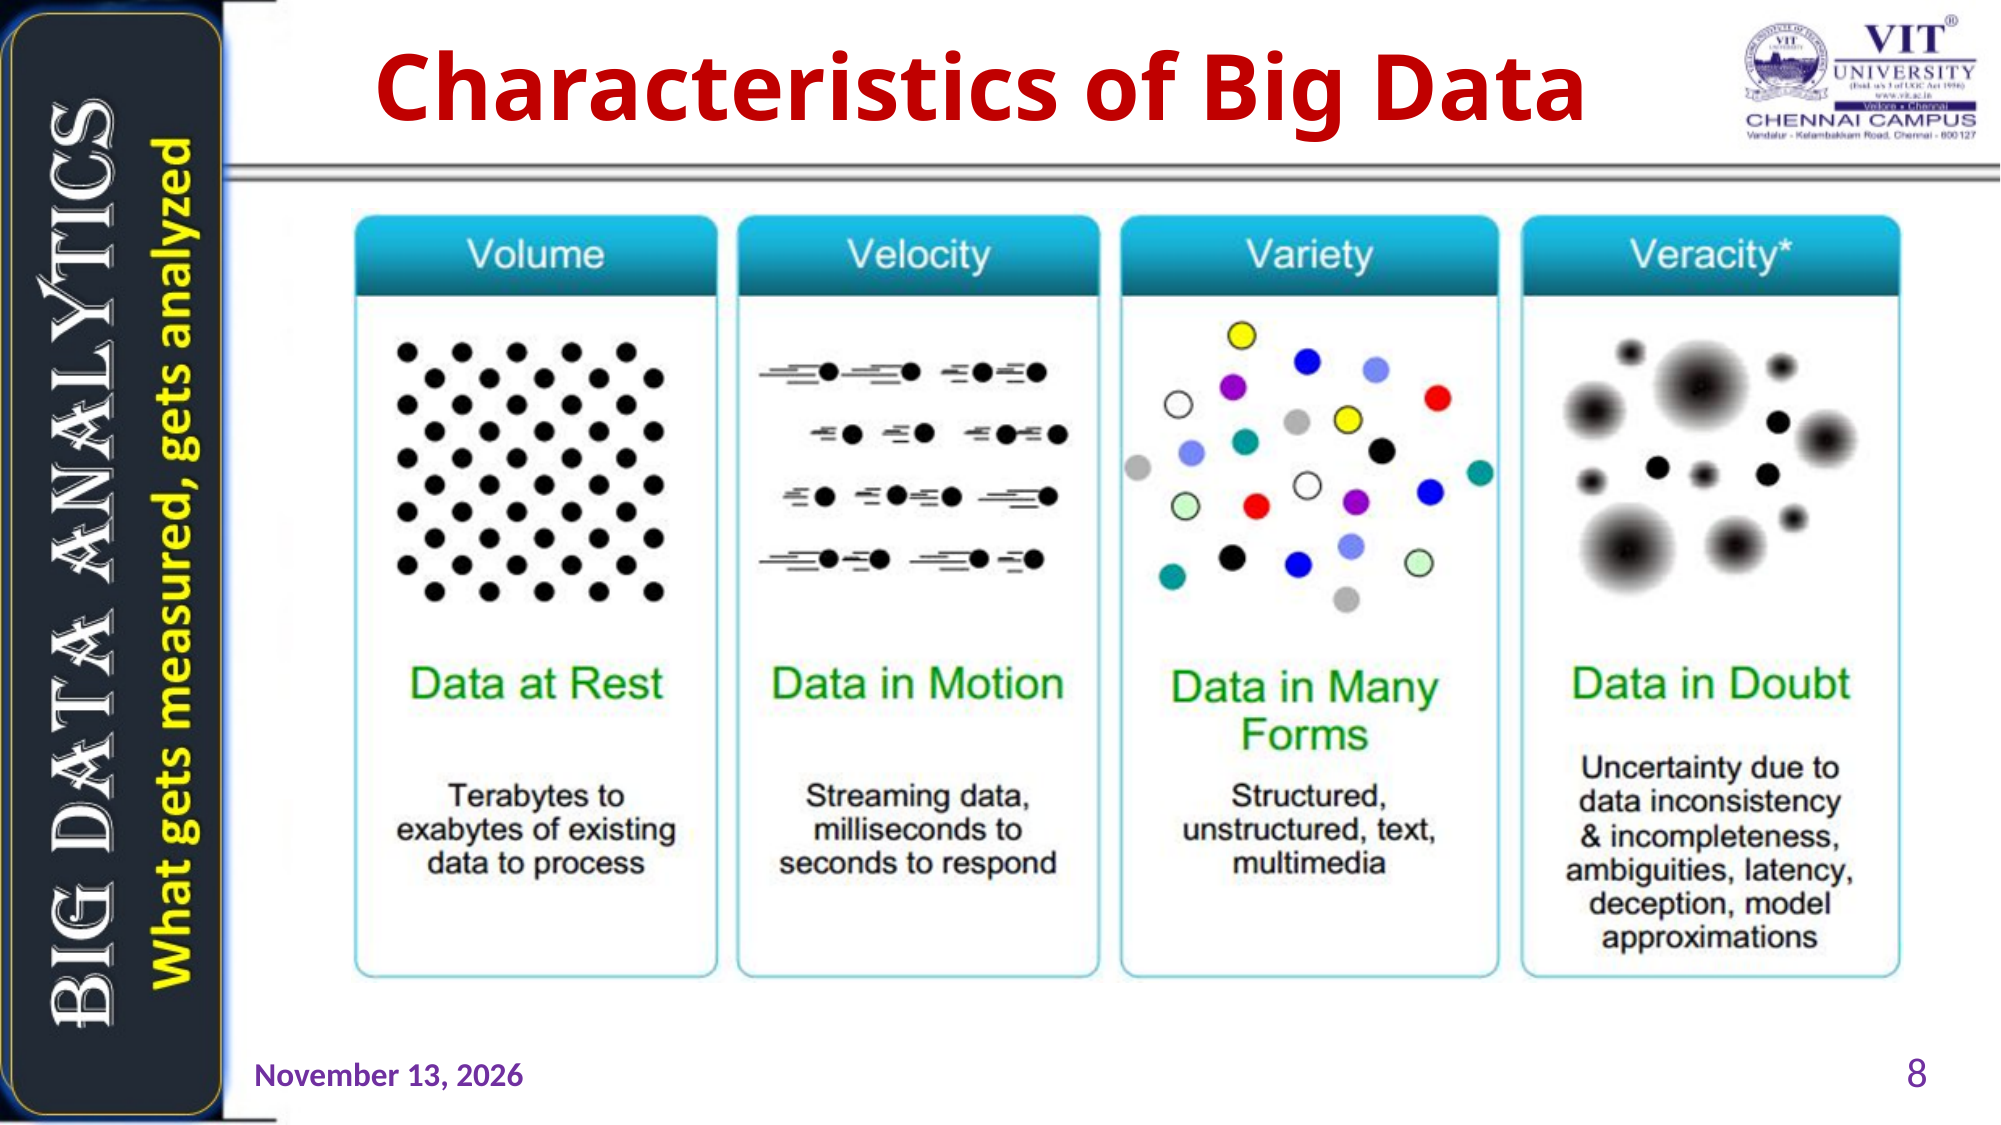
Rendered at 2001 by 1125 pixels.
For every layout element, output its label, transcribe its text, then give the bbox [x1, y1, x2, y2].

picture [0, 0, 2001, 1125]
title Characteristics of Big Data [239, 16, 1725, 167]
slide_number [239, 1042, 588, 1103]
slide_number 8 [1778, 1040, 1943, 1103]
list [351, 208, 1904, 984]
